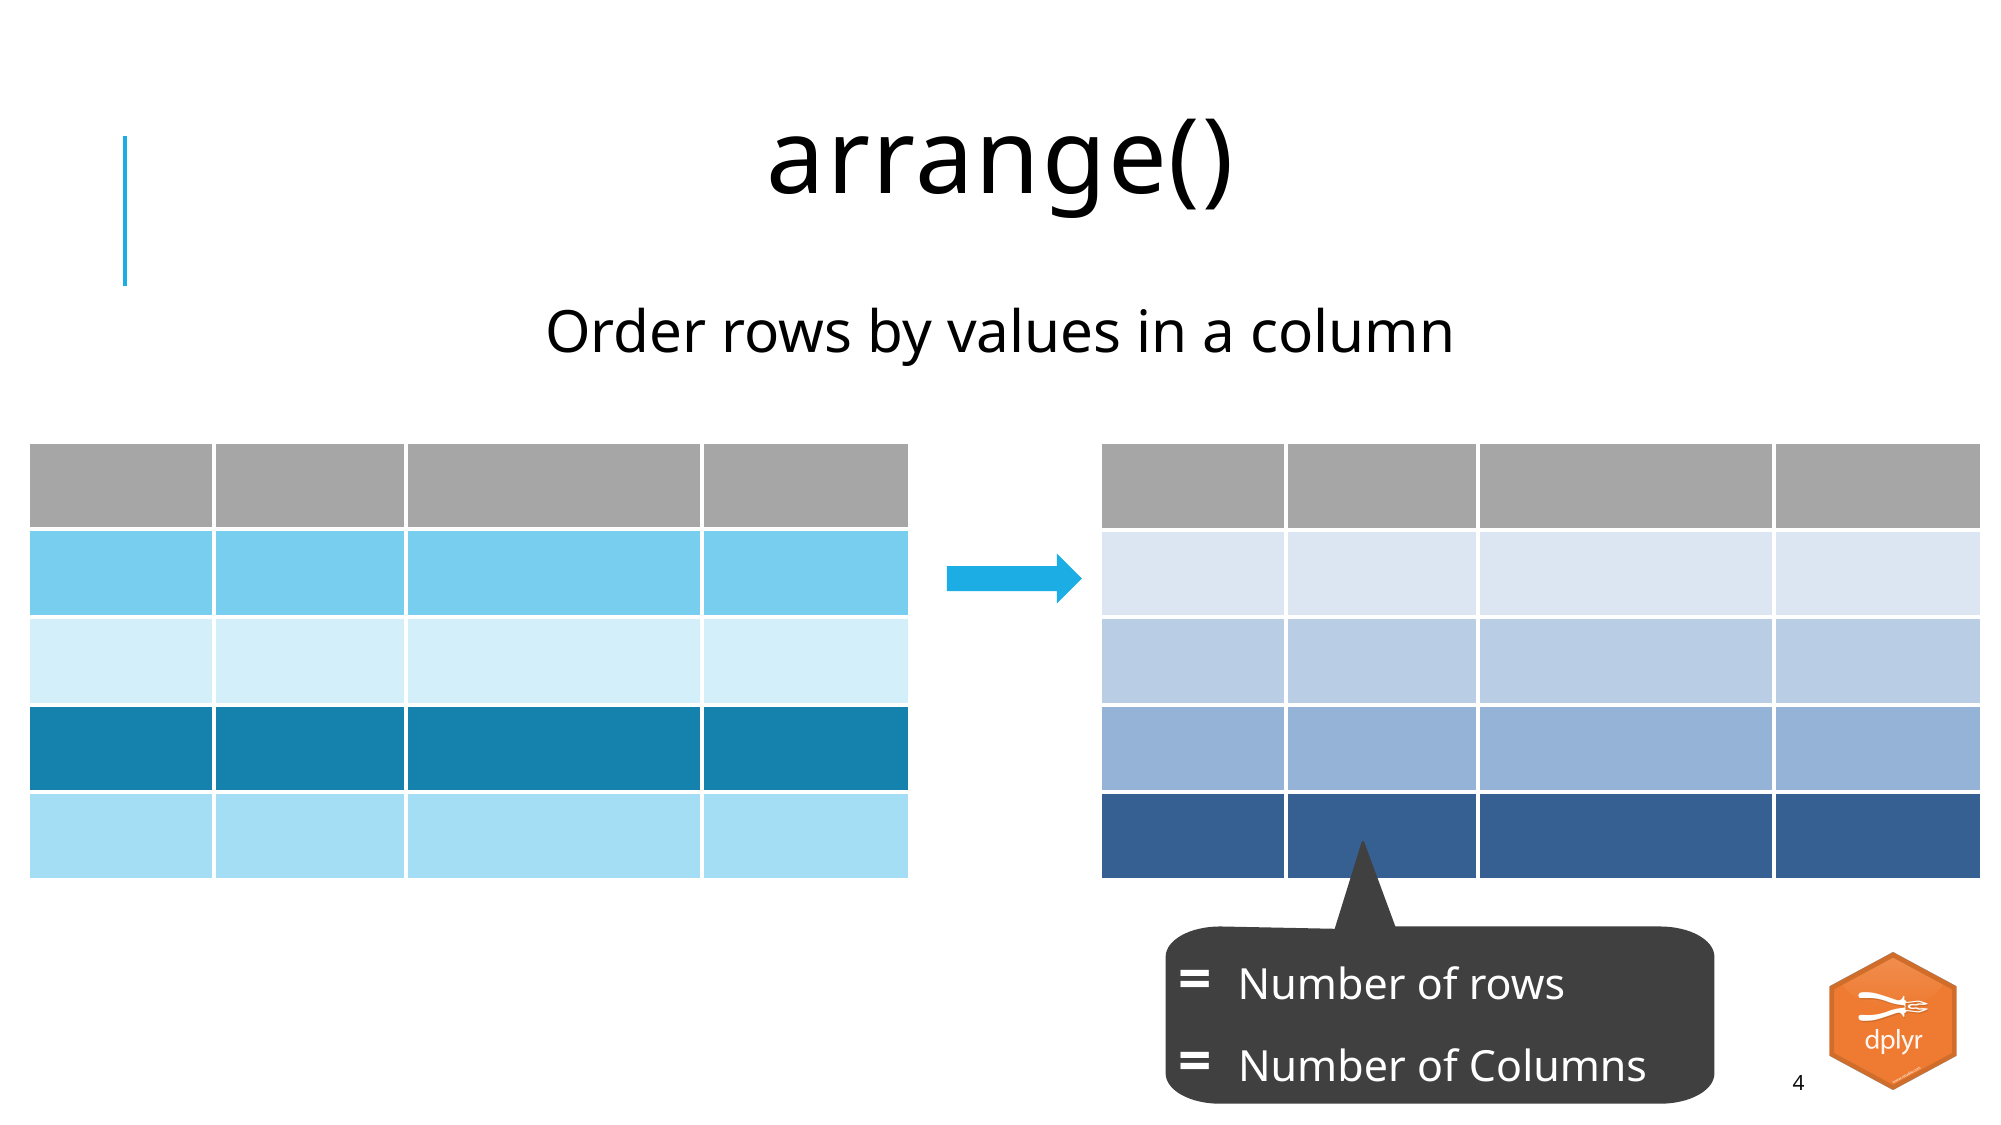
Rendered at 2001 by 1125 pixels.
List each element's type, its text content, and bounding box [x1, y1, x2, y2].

table_cell [1102, 619, 1284, 703]
table_cell [1480, 707, 1772, 790]
table_cell [408, 794, 700, 878]
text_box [1166, 841, 1714, 1103]
table_header [704, 444, 908, 527]
table_cell [30, 619, 212, 703]
table_cell [1776, 619, 1980, 703]
table_cell [704, 794, 908, 878]
table_cell [30, 794, 212, 878]
table_header [1776, 444, 1980, 528]
text_box [945, 552, 1083, 605]
table_cell [216, 531, 404, 615]
table_cell [216, 794, 404, 878]
table_cell [216, 619, 404, 703]
table_cell [704, 707, 908, 790]
table_cell [1288, 532, 1476, 615]
table_cell [1102, 794, 1284, 878]
table_cell [704, 619, 908, 703]
table_cell [408, 531, 700, 615]
table_cell [704, 531, 908, 615]
table_cell [216, 707, 404, 790]
table_header [216, 444, 404, 527]
table_header [1480, 444, 1772, 528]
table_cell [1776, 707, 1980, 790]
table_cell [1480, 532, 1772, 615]
table_cell [1288, 794, 1476, 837]
title arrange() [757, 112, 1243, 240]
text_box [1829, 952, 1957, 1090]
table_cell [1288, 707, 1476, 790]
table_cell [1102, 532, 1284, 615]
table_header [1102, 444, 1284, 528]
table_header [30, 444, 212, 527]
table_cell [1480, 619, 1772, 703]
table_header [1288, 444, 1476, 528]
table_cell [30, 531, 212, 615]
table_cell [408, 707, 700, 790]
table_cell [1776, 794, 1980, 878]
text_box Order rows by values in a column [488, 293, 1512, 388]
table_cell [1102, 707, 1284, 790]
table_cell [1288, 619, 1476, 703]
table_cell [408, 619, 700, 703]
table_header [408, 444, 700, 527]
table_cell [30, 707, 212, 790]
table_cell [1480, 794, 1772, 878]
table_cell [1776, 532, 1980, 615]
slide_number 4 [1777, 1061, 1938, 1107]
